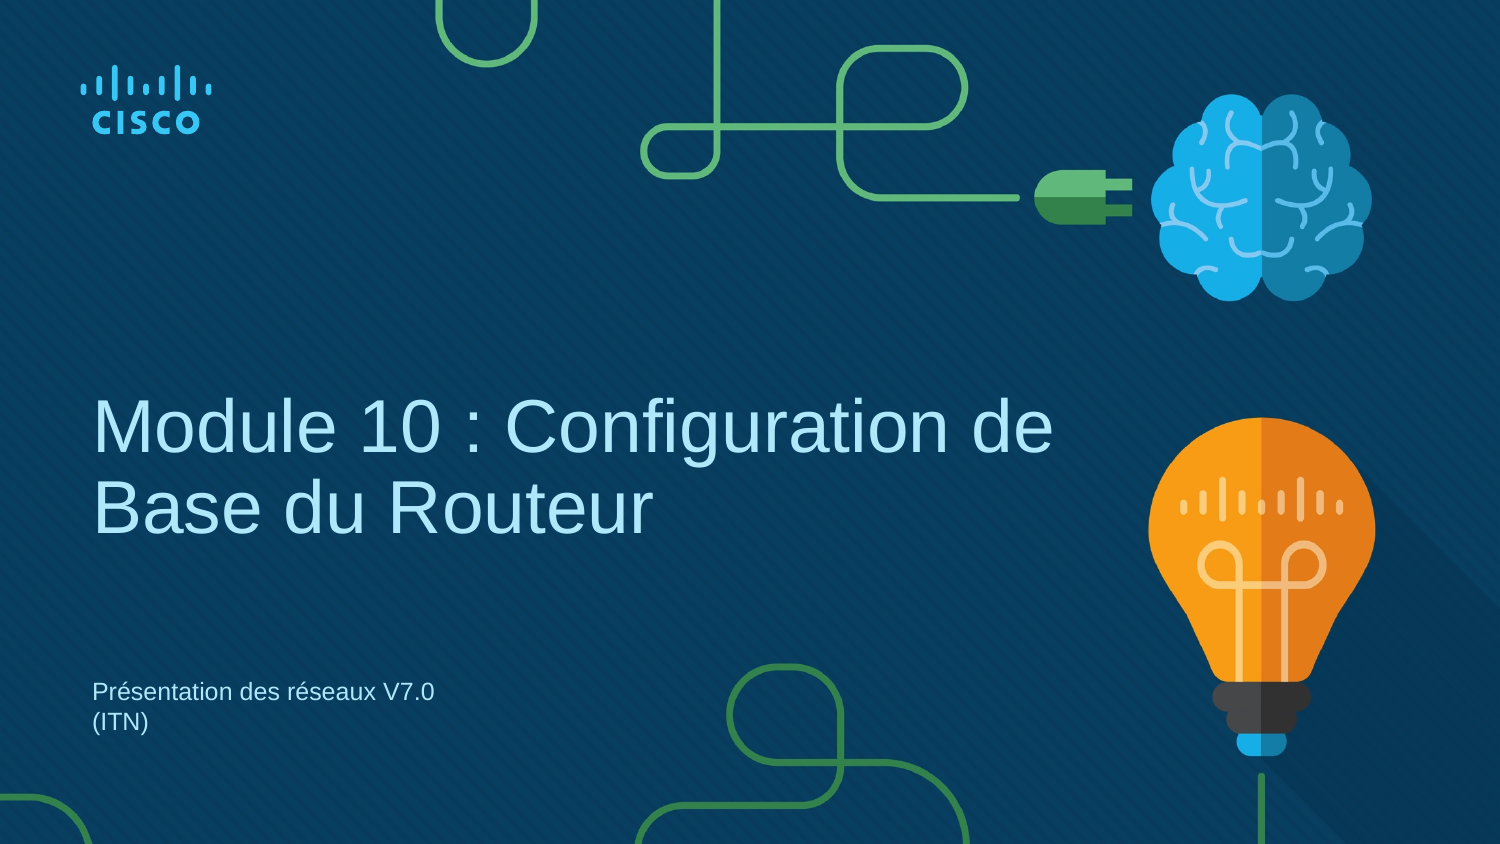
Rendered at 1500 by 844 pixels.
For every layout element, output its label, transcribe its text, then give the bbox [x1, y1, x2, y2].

subtitle Présentation des réseaux V7.0 (ITN) [77, 624, 466, 773]
picture [0, 0, 1500, 844]
title Module 10 : Configuration de Base du Routeur [77, 380, 1172, 558]
